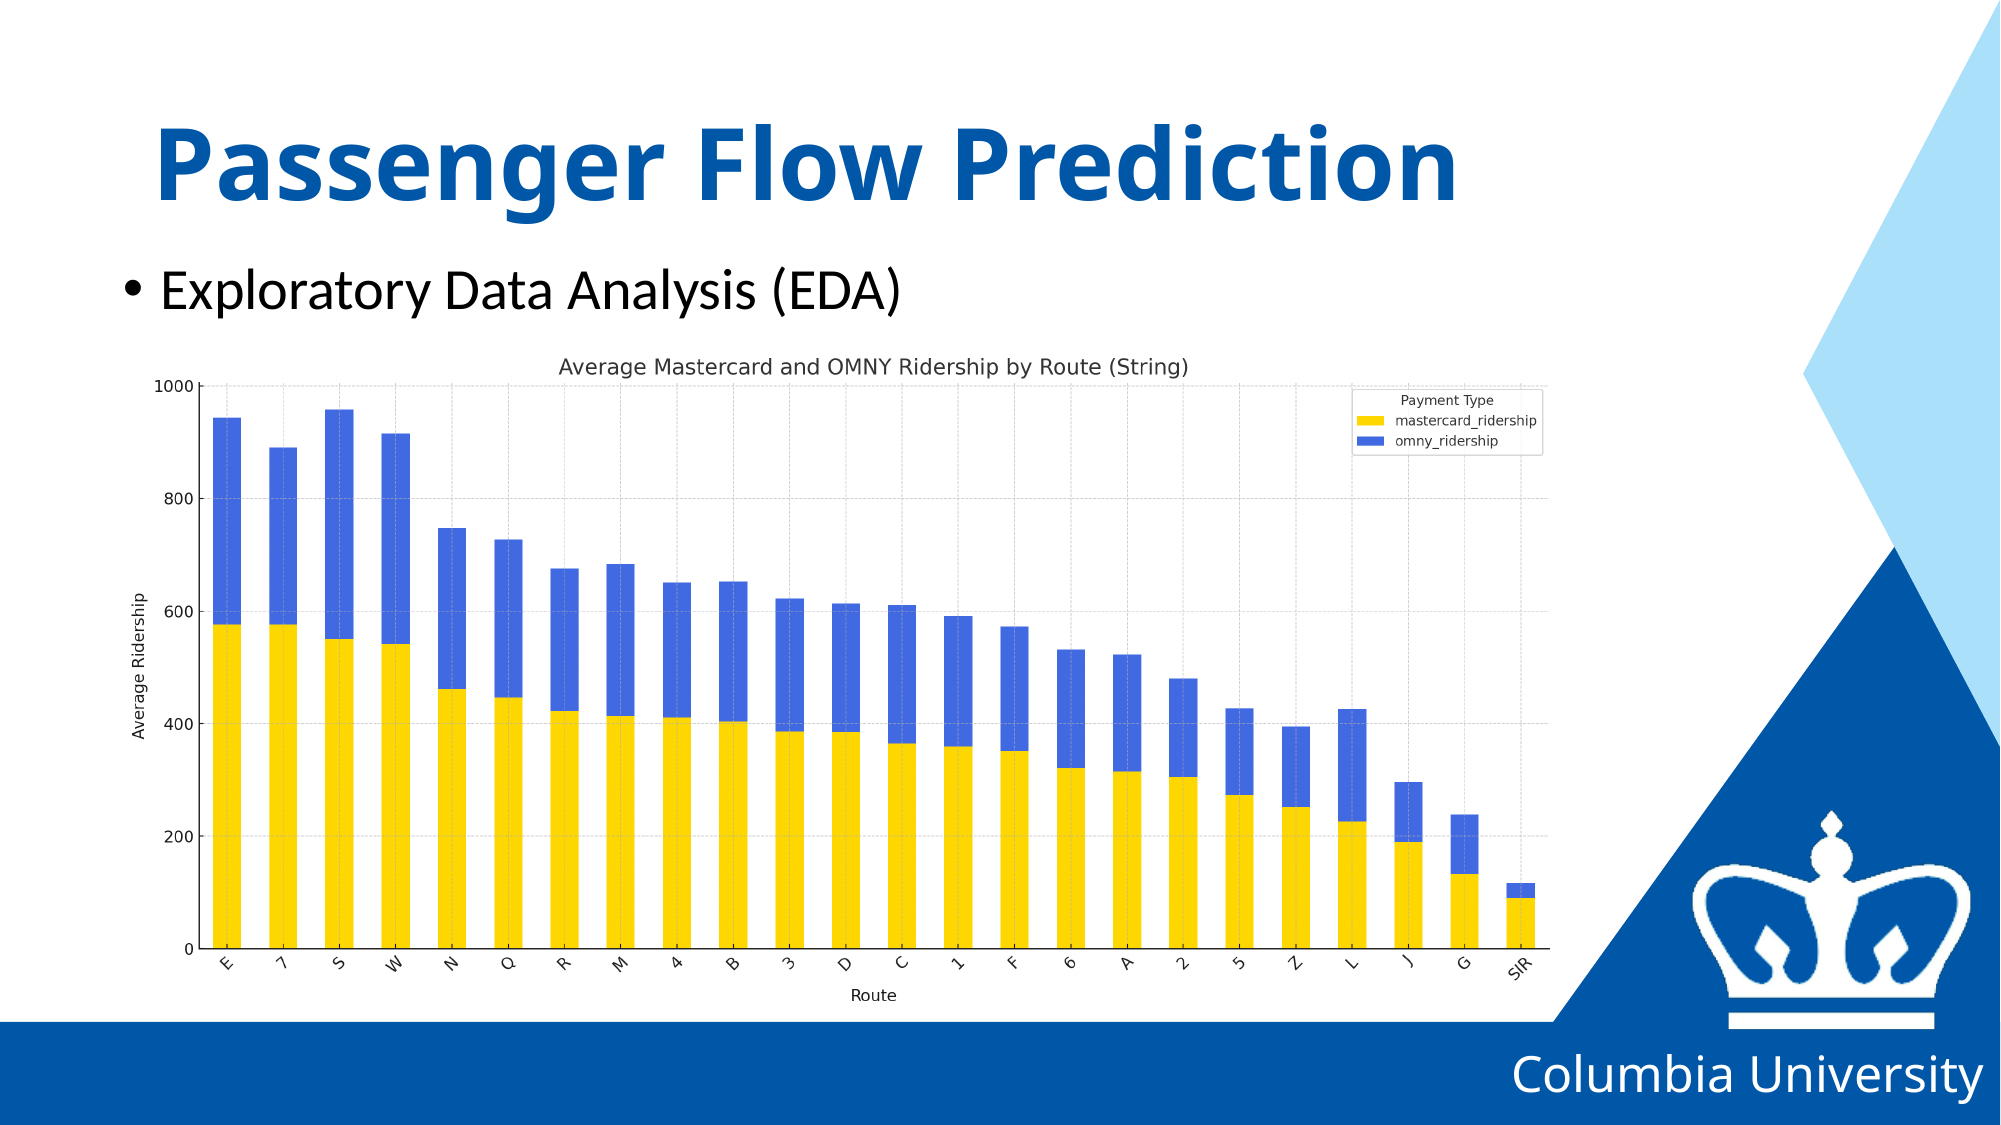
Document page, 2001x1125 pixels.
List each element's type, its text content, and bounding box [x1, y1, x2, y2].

picture [1655, 759, 2001, 1111]
picture [122, 348, 1558, 1014]
list Exploratory Data Analysis (EDA) [107, 251, 1833, 966]
title Passenger Flow Prediction [137, 59, 1863, 278]
